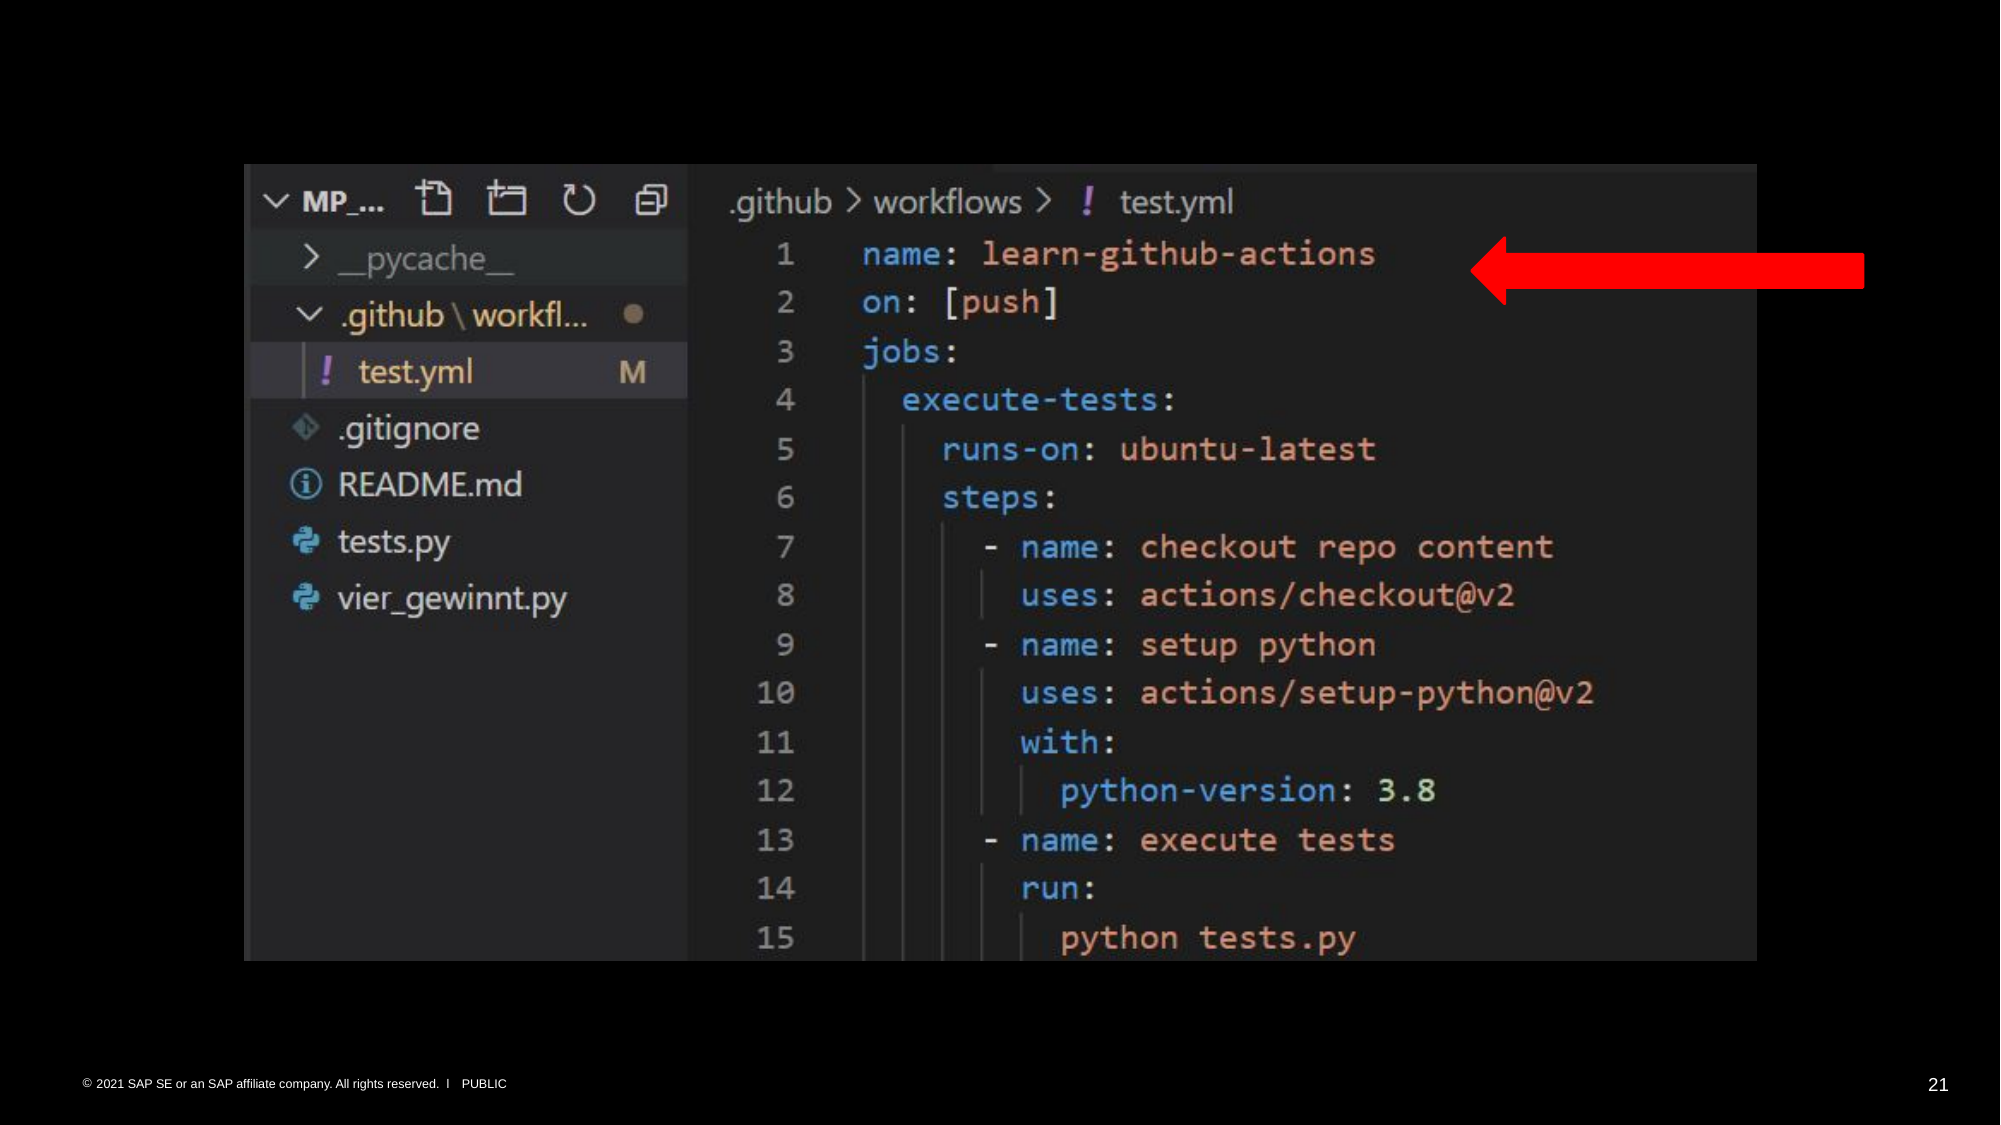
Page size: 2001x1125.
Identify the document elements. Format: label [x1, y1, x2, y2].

text_box [1760, 252, 1865, 289]
picture [243, 163, 1757, 961]
